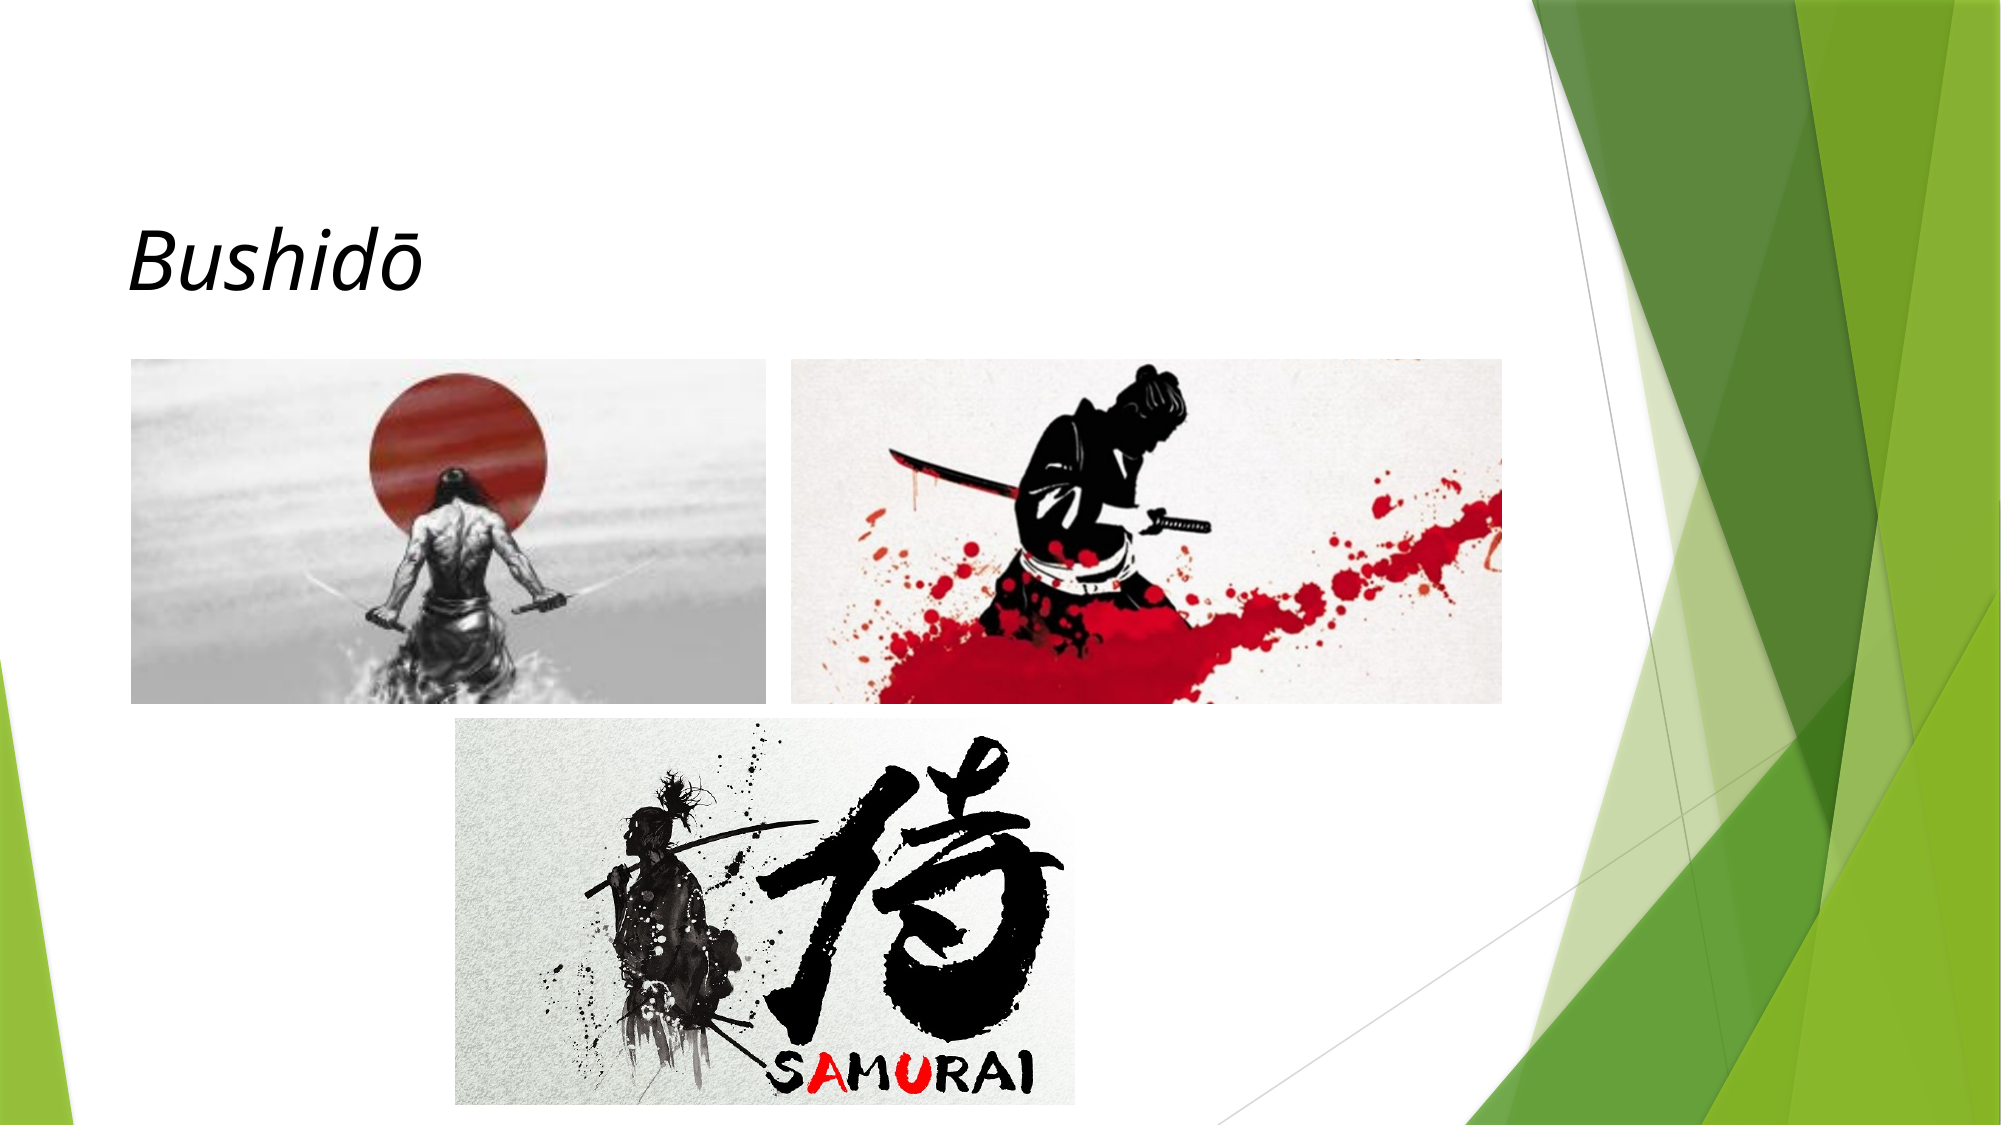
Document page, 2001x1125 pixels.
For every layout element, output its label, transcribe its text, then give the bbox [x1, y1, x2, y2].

picture [790, 358, 1502, 704]
picture [455, 717, 1075, 1106]
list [131, 358, 766, 704]
title Bushidō [111, 99, 1522, 317]
